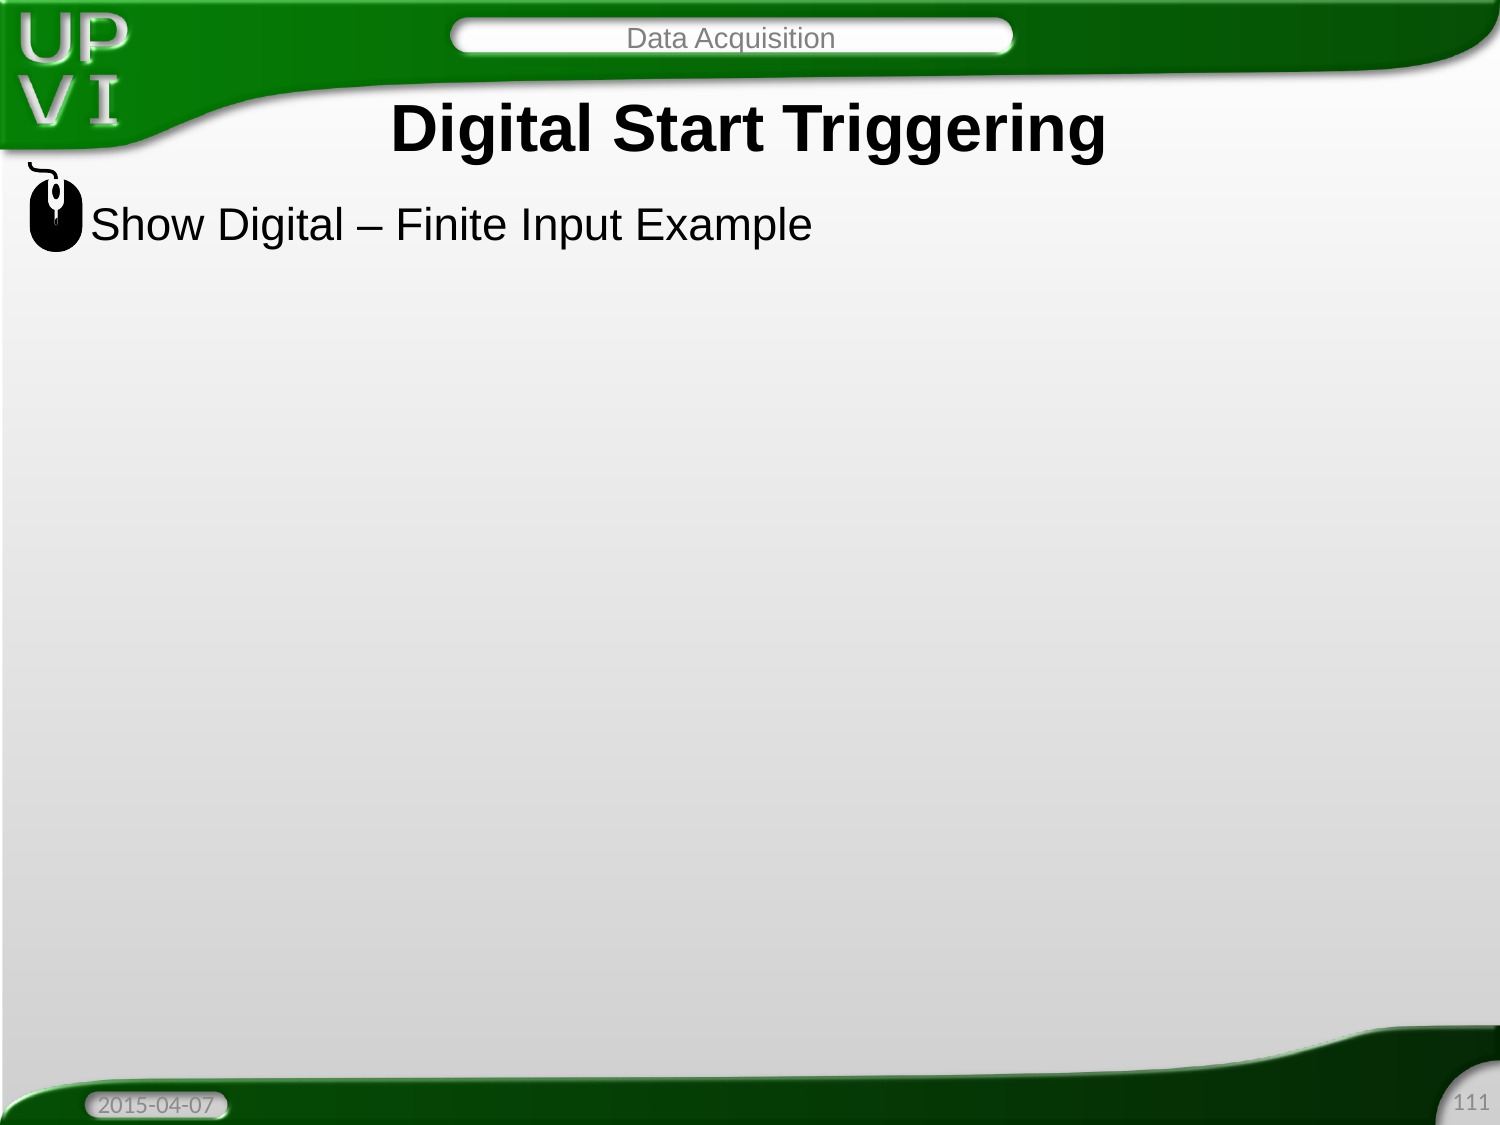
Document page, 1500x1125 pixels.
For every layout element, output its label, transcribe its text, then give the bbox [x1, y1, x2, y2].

list Show Digital – Finite Input Example [37, 187, 1463, 1005]
footer Data Acquisition [450, 6, 1013, 67]
picture [0, 0, 1500, 1125]
title Digital Start Triggering [75, 75, 1425, 175]
slide_number 111 [1155, 1069, 1500, 1125]
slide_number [75, 1073, 238, 1125]
